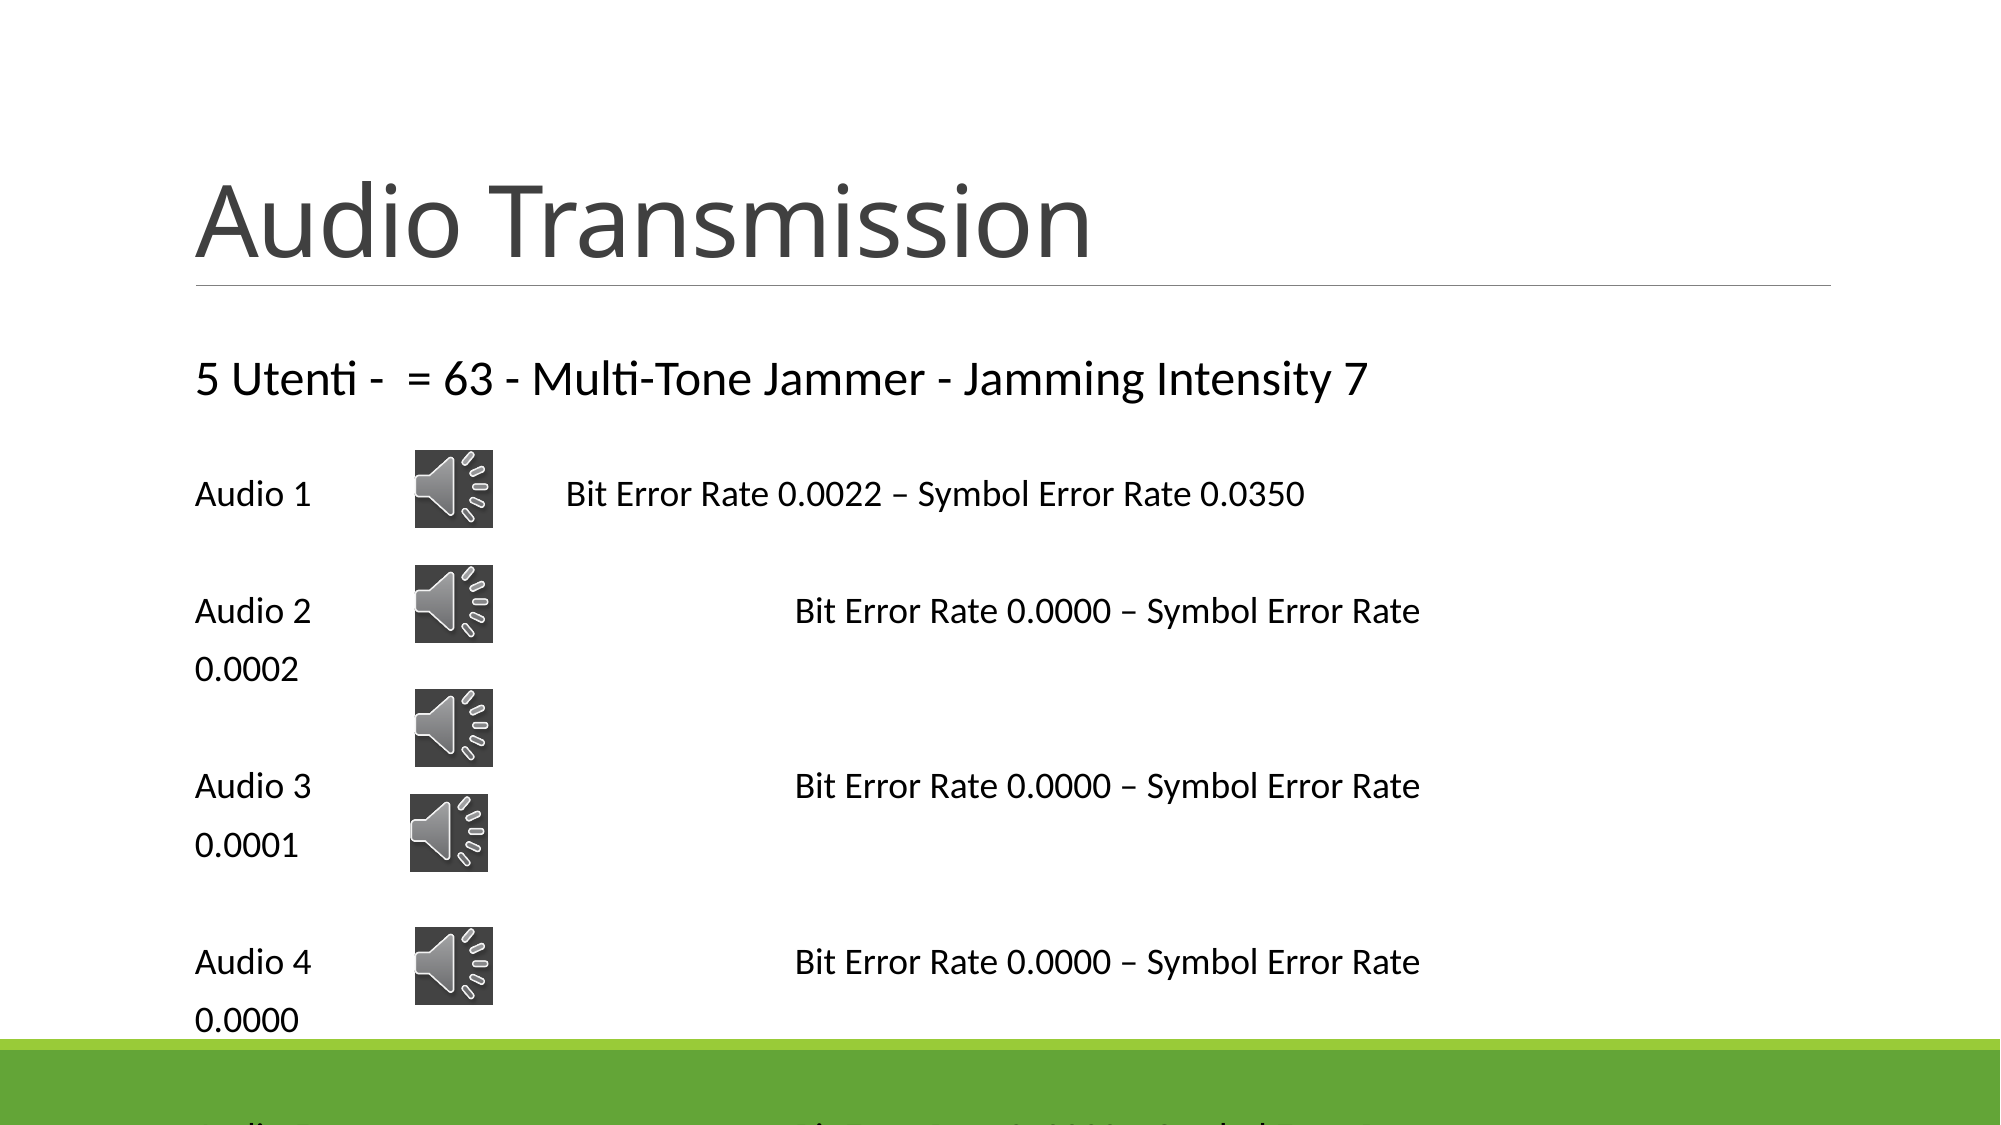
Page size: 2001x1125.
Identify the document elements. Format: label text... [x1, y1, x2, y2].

picture [413, 687, 495, 769]
picture [408, 792, 490, 874]
picture [413, 448, 495, 530]
picture [413, 563, 495, 645]
title Audio Transmission [180, 47, 1830, 285]
picture [413, 925, 495, 1007]
text_box Audio 1 Bit Error Rate 0.0022 – Symbol Error Rate 0.0350 Audio 2 Bit Error Rate 0.0000 – Symbol Error Rate 0.0002 Audio 3 Bit Error Rate 0.0000 – Symbol Error Rate 0.0001 Audio 4 Bit Error Rate 0.0000 – Symbol Error Rate 0.0000 Audio 5 Bit Error Rate 0. 0000 – Symbol Error Rate 0.0001 [179, 448, 1547, 1125]
